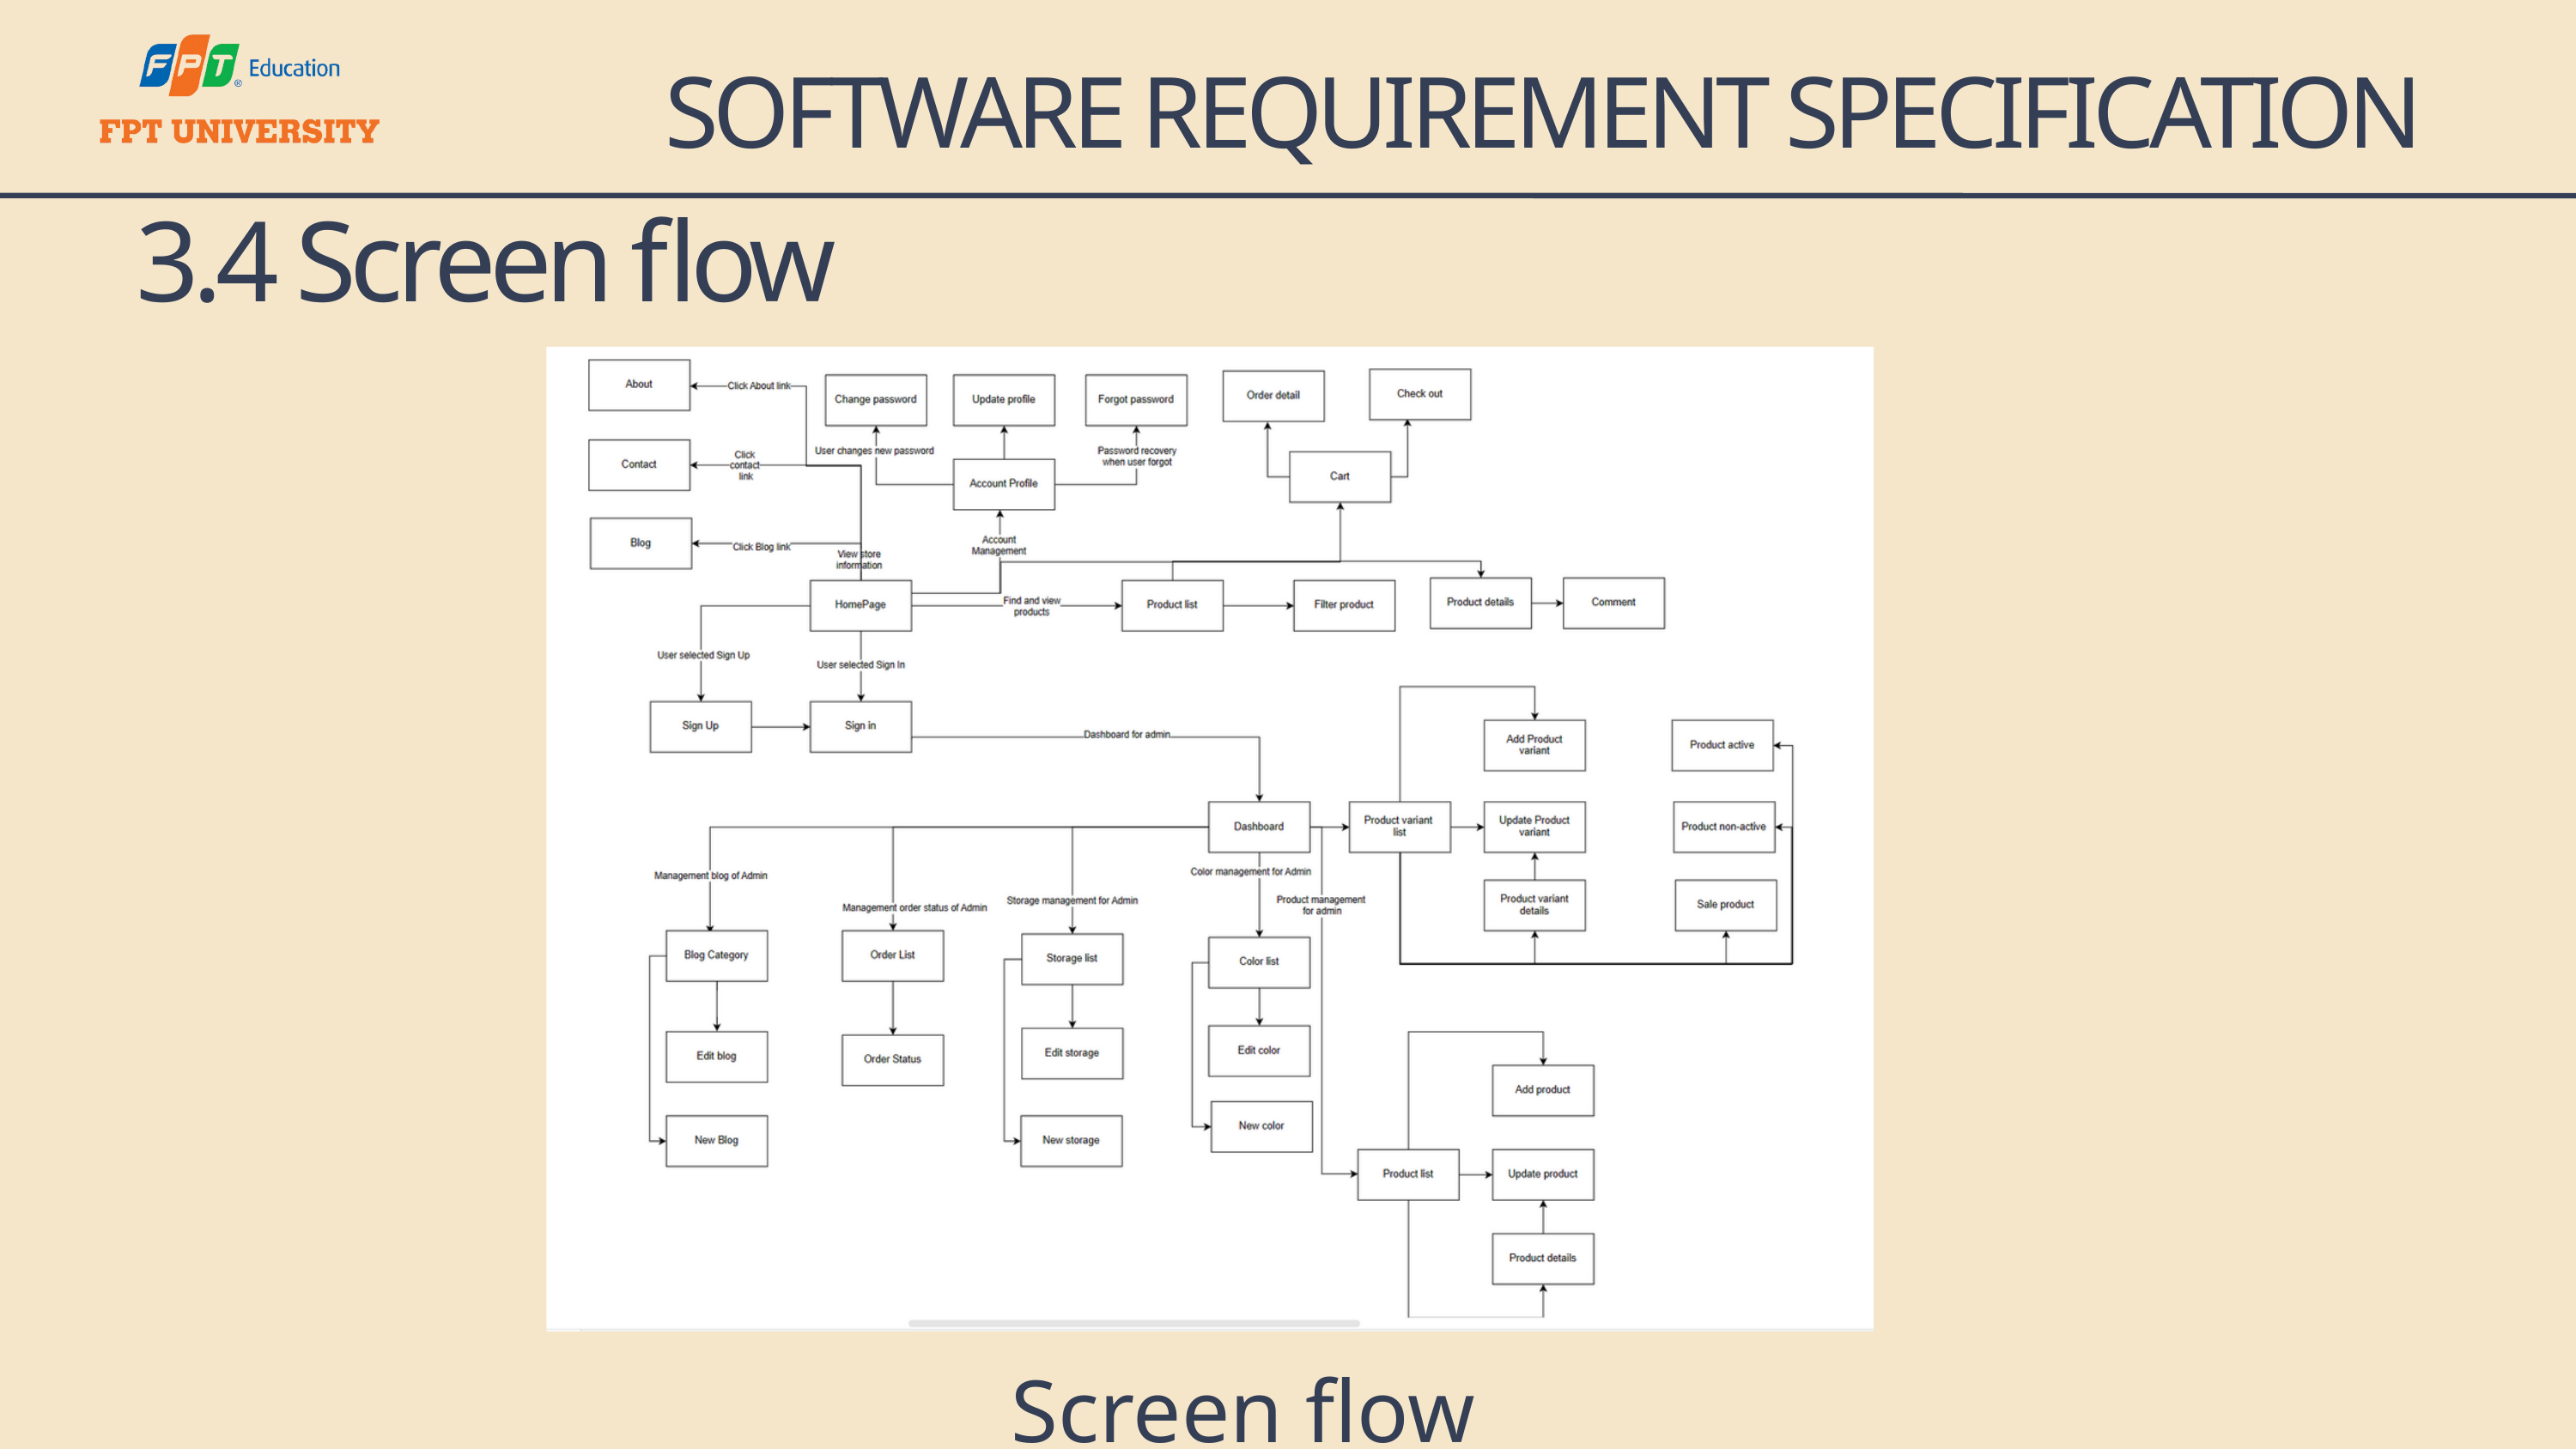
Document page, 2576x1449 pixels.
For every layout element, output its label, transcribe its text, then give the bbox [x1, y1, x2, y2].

text_box SOFTWARE REQUIREMENT SPECIFICATION [270, 59, 2576, 168]
text_box [81, 3, 388, 171]
text_box 3.4 Screen flow [0, 202, 1288, 324]
text_box [546, 347, 1874, 1331]
text_box Screen flow [999, 1338, 1486, 1449]
